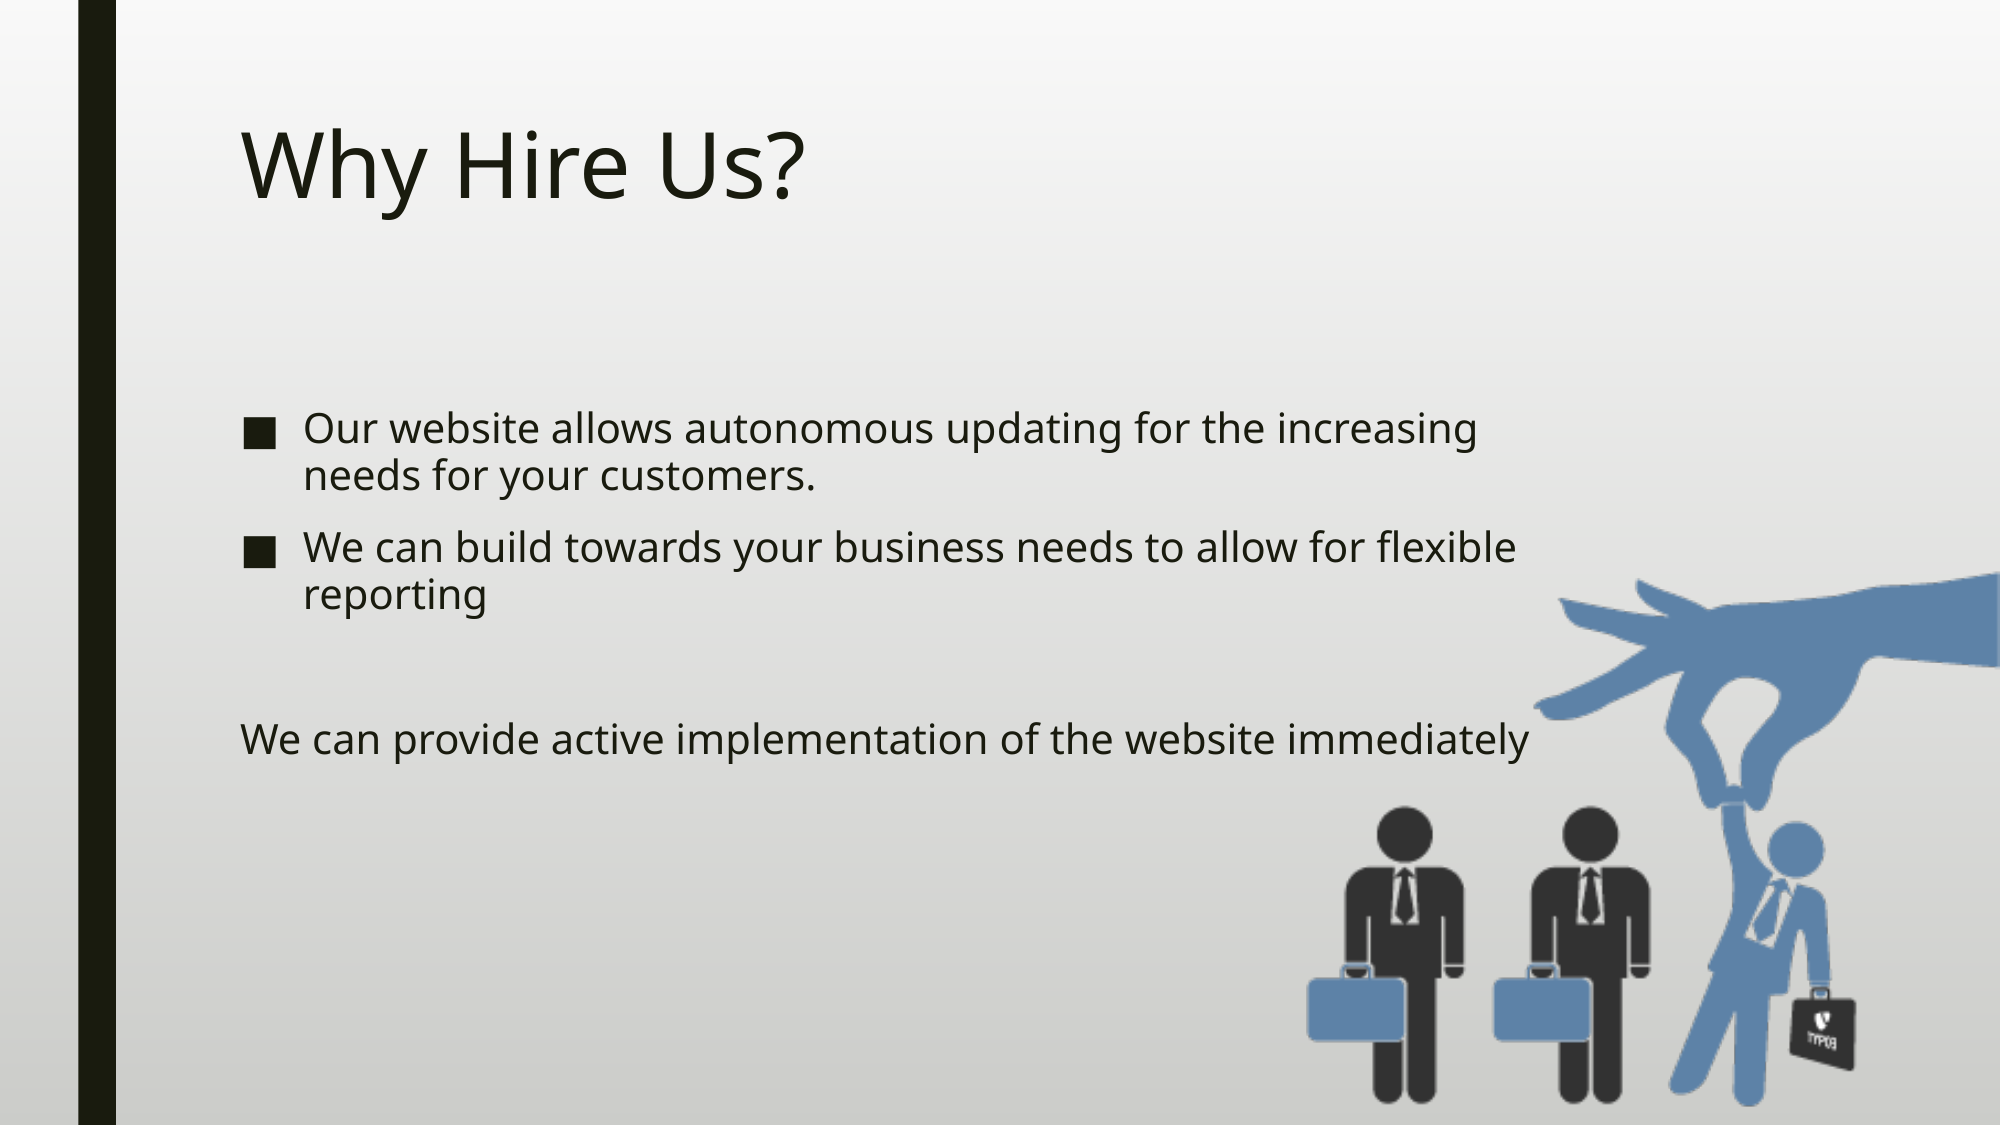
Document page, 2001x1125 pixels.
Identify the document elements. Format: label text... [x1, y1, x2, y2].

list Our website allows autonomous updating for the increasing needs for your customers. We can build towards your business needs to allow for flexible reporting We can provide active implementation of the website immediately [225, 323, 1560, 911]
title Why Hire Us? [225, 112, 1800, 357]
picture [1261, 535, 2000, 1125]
